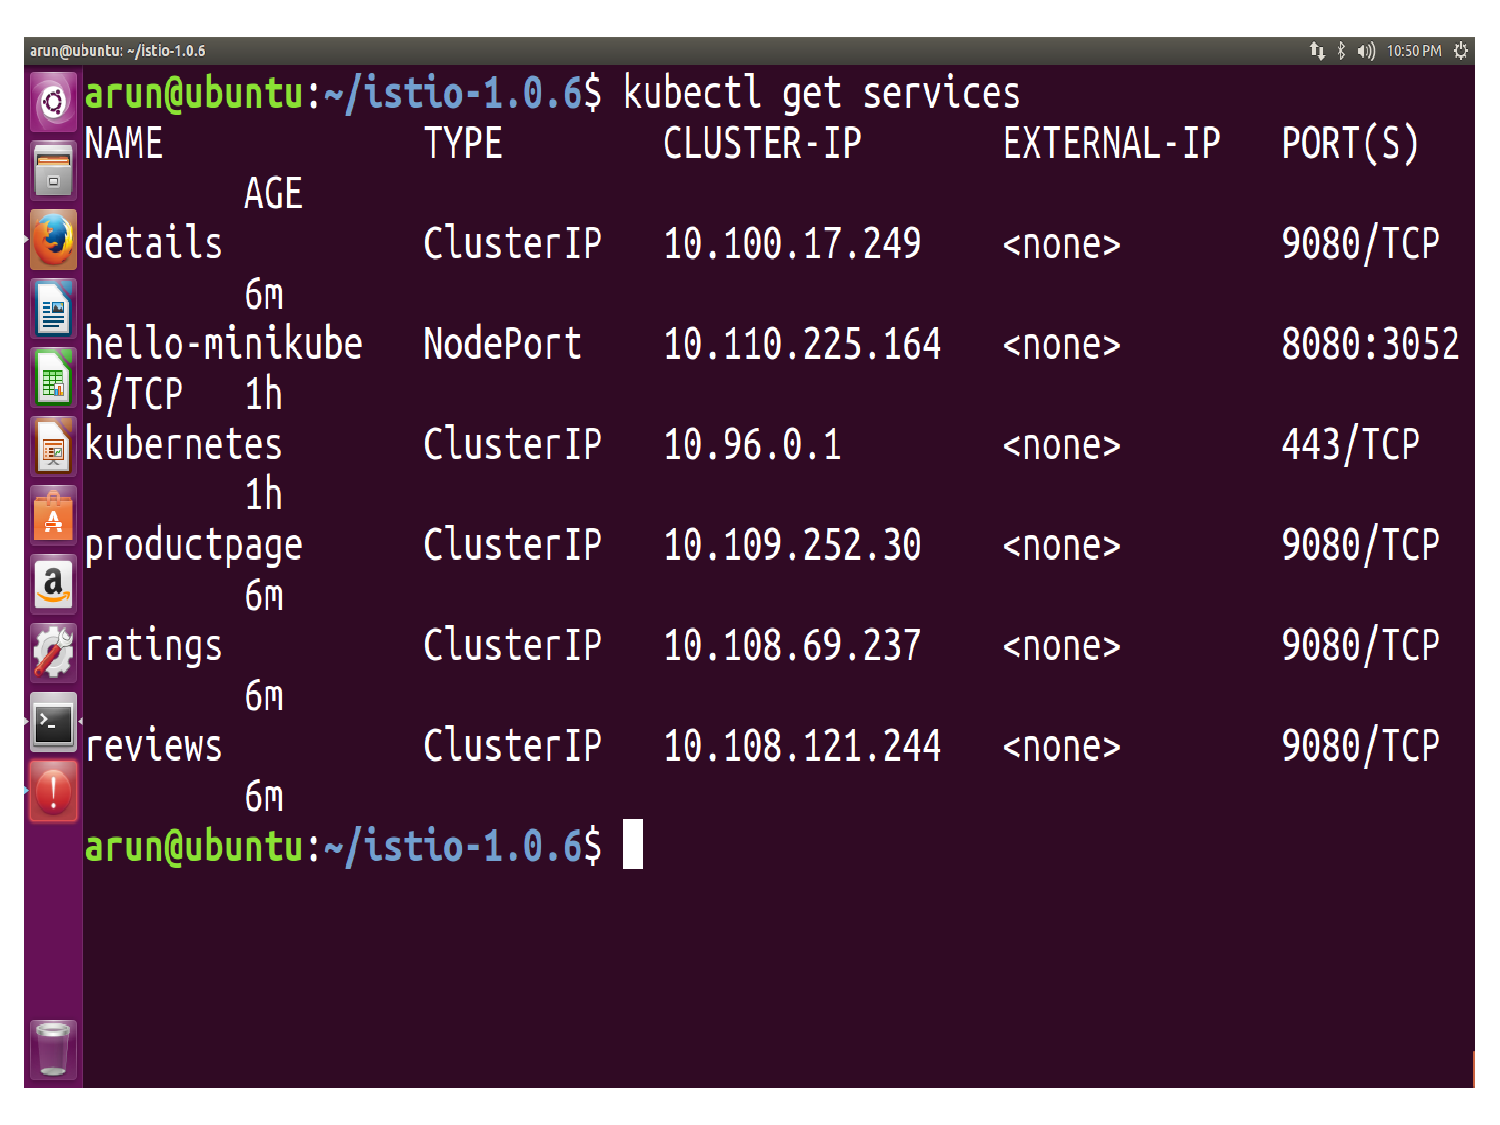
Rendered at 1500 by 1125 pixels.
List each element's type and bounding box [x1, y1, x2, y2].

list [24, 37, 1476, 1088]
